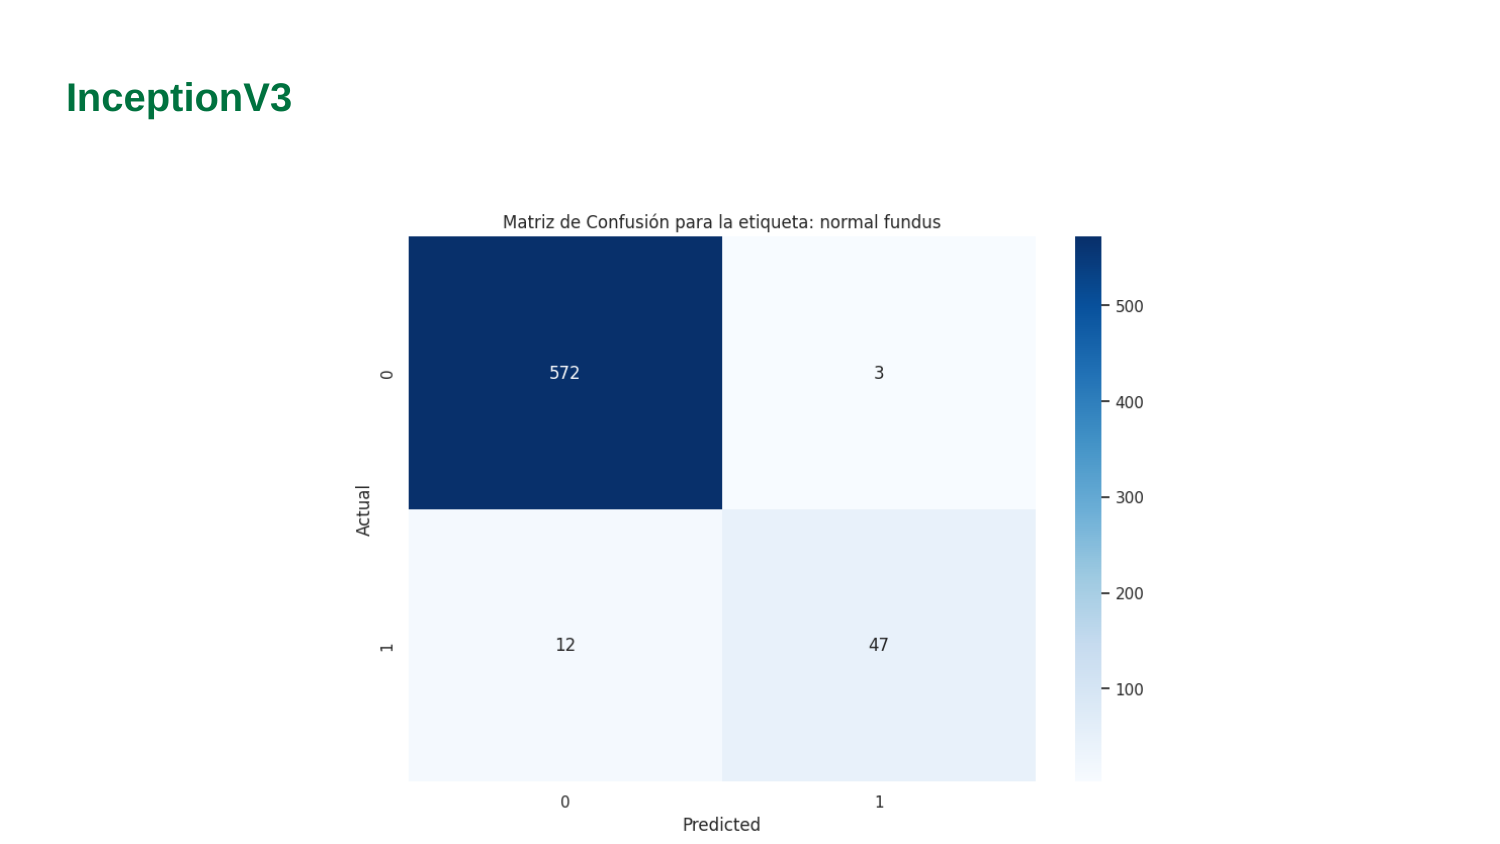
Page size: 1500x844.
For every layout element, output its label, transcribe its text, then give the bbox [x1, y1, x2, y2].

title InceptionV3 [51, 60, 1449, 155]
picture [346, 204, 1154, 844]
